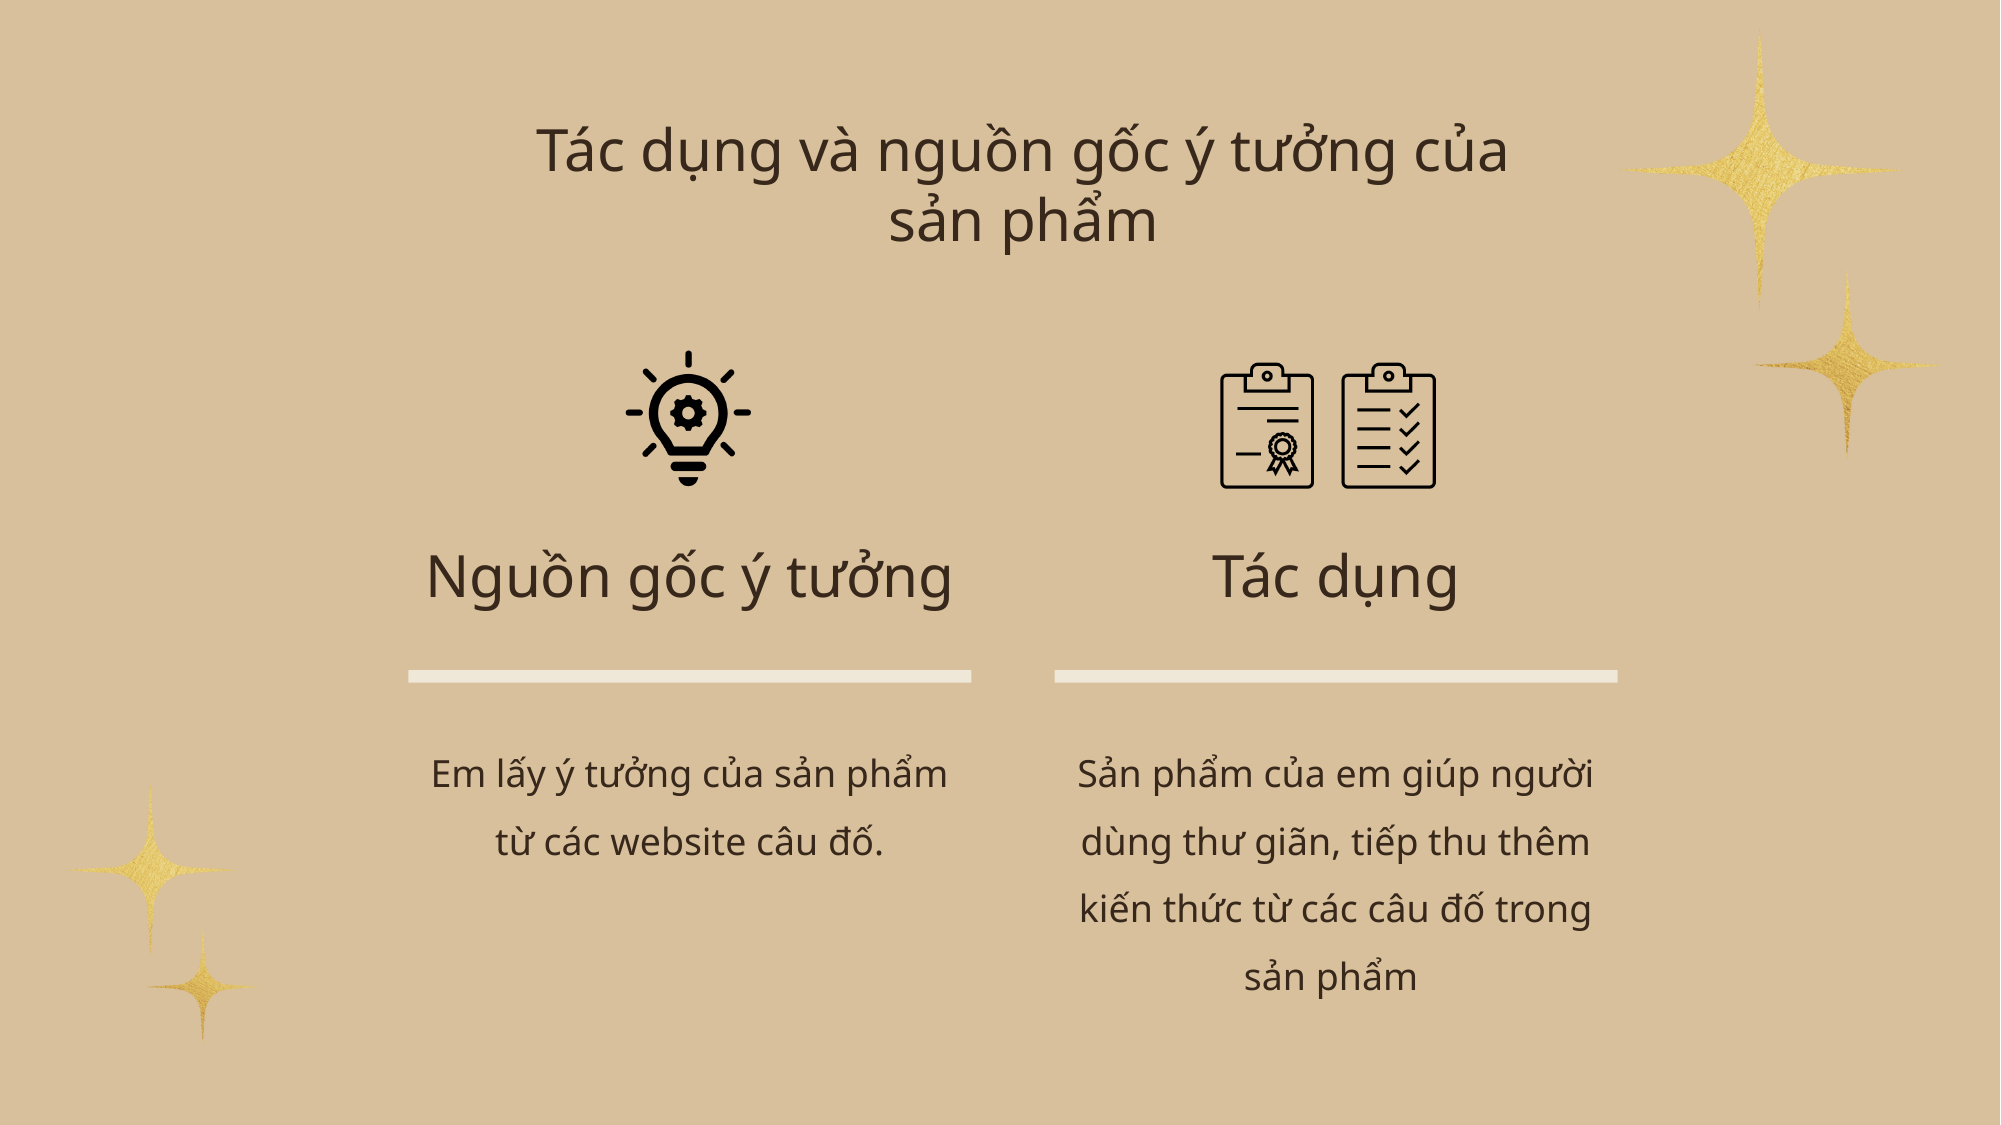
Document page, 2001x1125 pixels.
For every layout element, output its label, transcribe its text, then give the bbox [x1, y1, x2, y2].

text_box Tác dụng và nguồn gốc ý tưởng của sản phẩm [506, 113, 1541, 254]
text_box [408, 504, 972, 857]
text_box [1054, 504, 1618, 993]
text_box [1617, 28, 1941, 459]
picture [1191, 350, 1464, 501]
text_box [65, 785, 259, 1043]
picture [614, 344, 766, 495]
